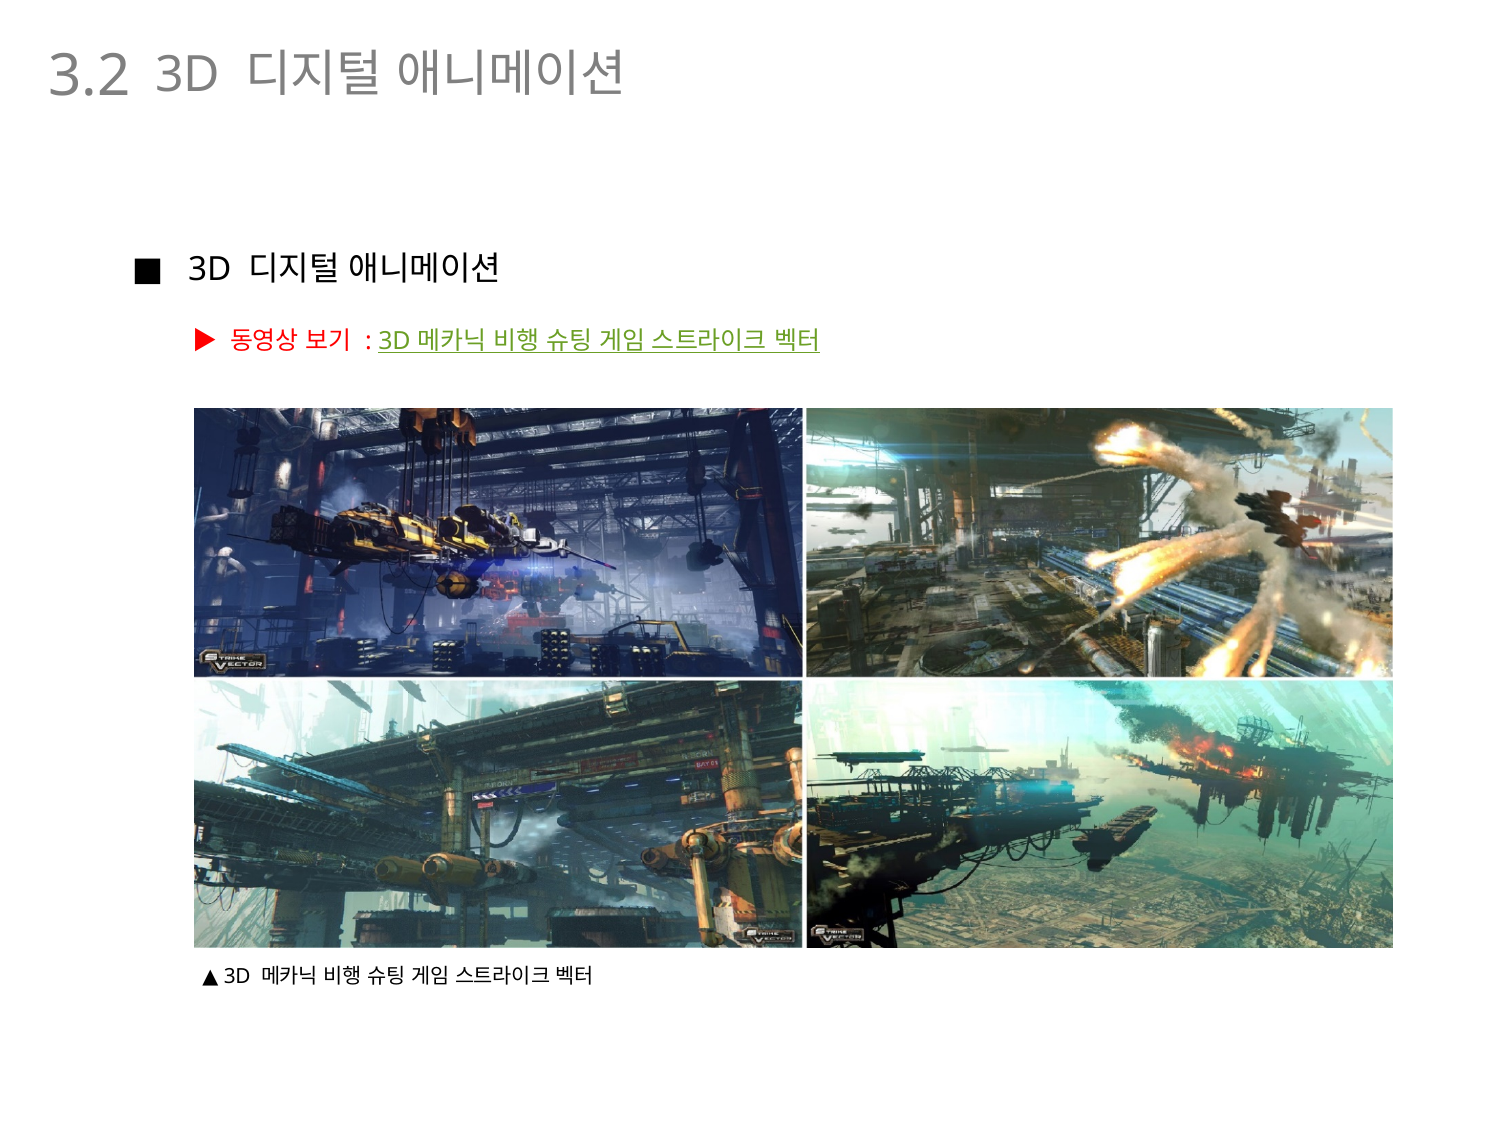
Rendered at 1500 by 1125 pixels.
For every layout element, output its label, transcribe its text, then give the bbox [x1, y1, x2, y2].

text_box [0, 0, 1500, 75]
text_box 3.2 [41, 75, 184, 130]
picture [194, 408, 1393, 948]
text_box 3D 디지털 애니메이션 [184, 75, 858, 127]
list 3D 디지털 애니메이션 [116, 219, 1393, 988]
text_box ▲ 3D 메카닉 비행 슈팅 게임 스트라이크 벡터 [187, 955, 609, 995]
text_box ▶ 동영상 보기 : 3D 메카닉 비행 슈팅 게임 스트라이크 벡터 [177, 317, 836, 369]
